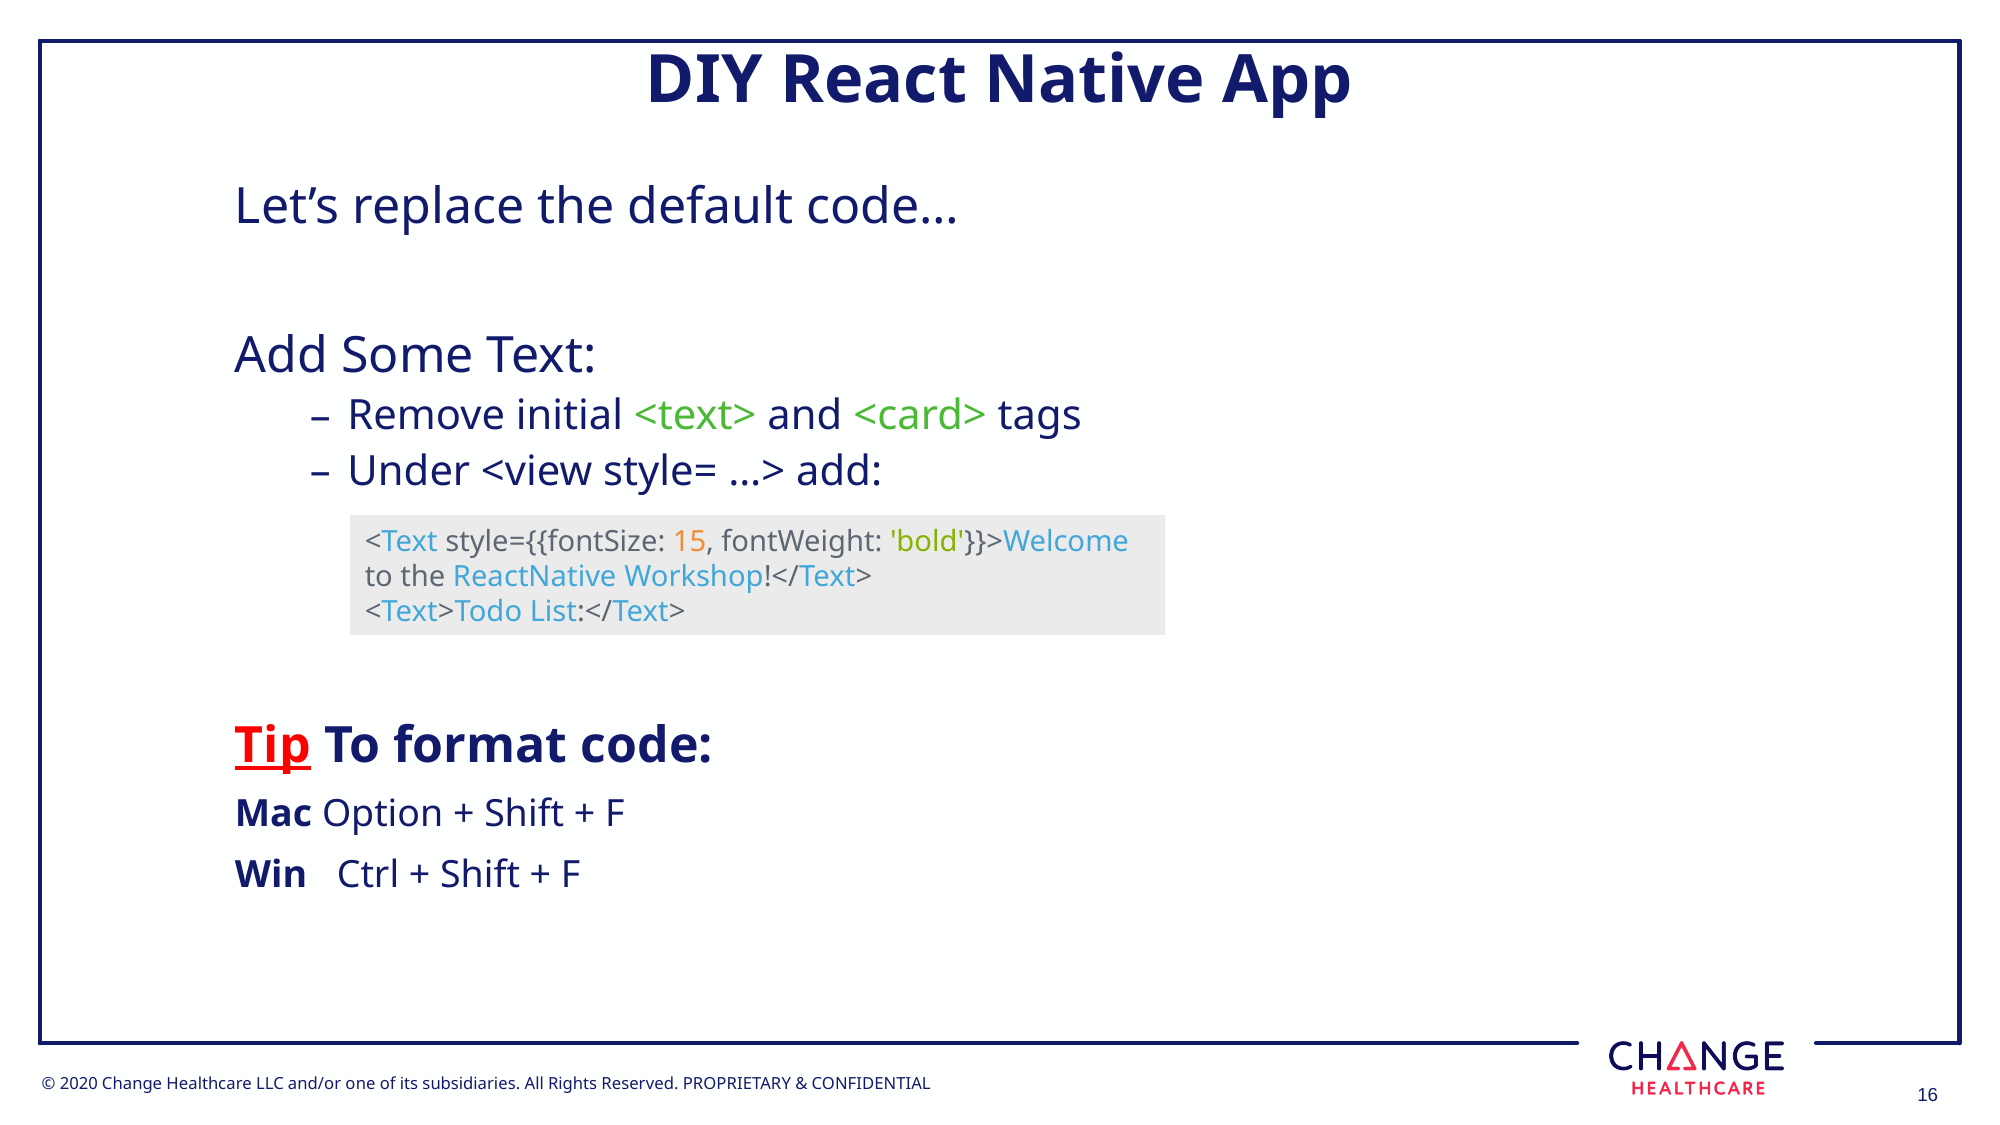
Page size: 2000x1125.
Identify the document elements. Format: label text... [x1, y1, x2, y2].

text_box <Text style={{fontSize: 15, fontWeight: 'bold'}}>Welcome to the ReactNative Workshop!</Text> <Text>Todo List:</Text> [350, 515, 1166, 635]
title DIY React Native App [7, 23, 1992, 138]
list Let’s replace the default code… Add Some Text: Remove initial <text> and <card> tags Under <view style= …> add: Tip To format code: Mac Option + Shift + F Win Ctrl + Shift + F [220, 172, 1719, 1012]
picture [1609, 1041, 1784, 1095]
